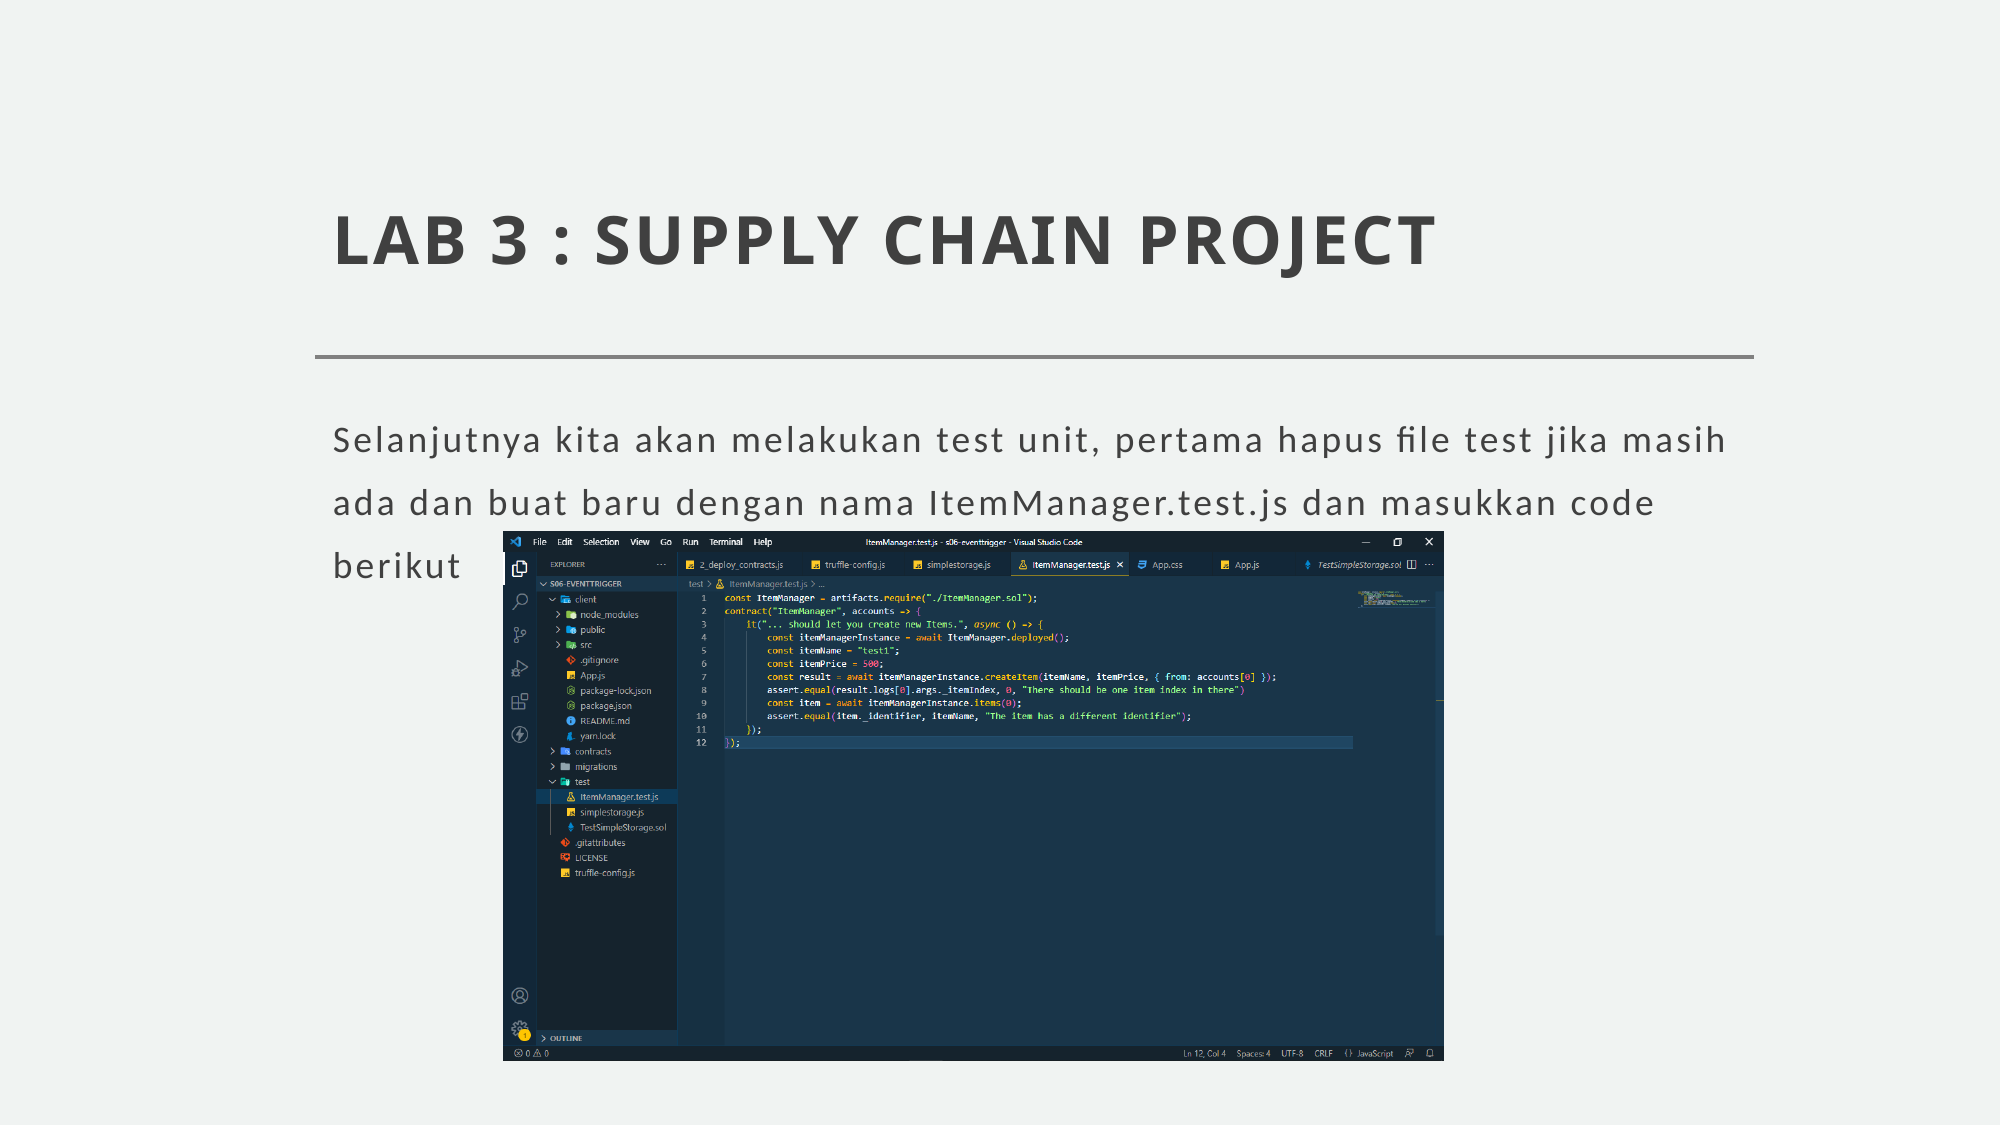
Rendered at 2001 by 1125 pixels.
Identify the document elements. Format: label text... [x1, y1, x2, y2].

list Selanjutnya kita akan melakukan test unit, pertama hapus file test jika masih ada dan buat baru dengan nama ItemManager.test.js dan masukkan code berikut [315, 379, 1754, 979]
picture [503, 531, 1445, 1061]
title LAB 3 : SUPPLY CHAIN PROJECT [315, 72, 1754, 294]
